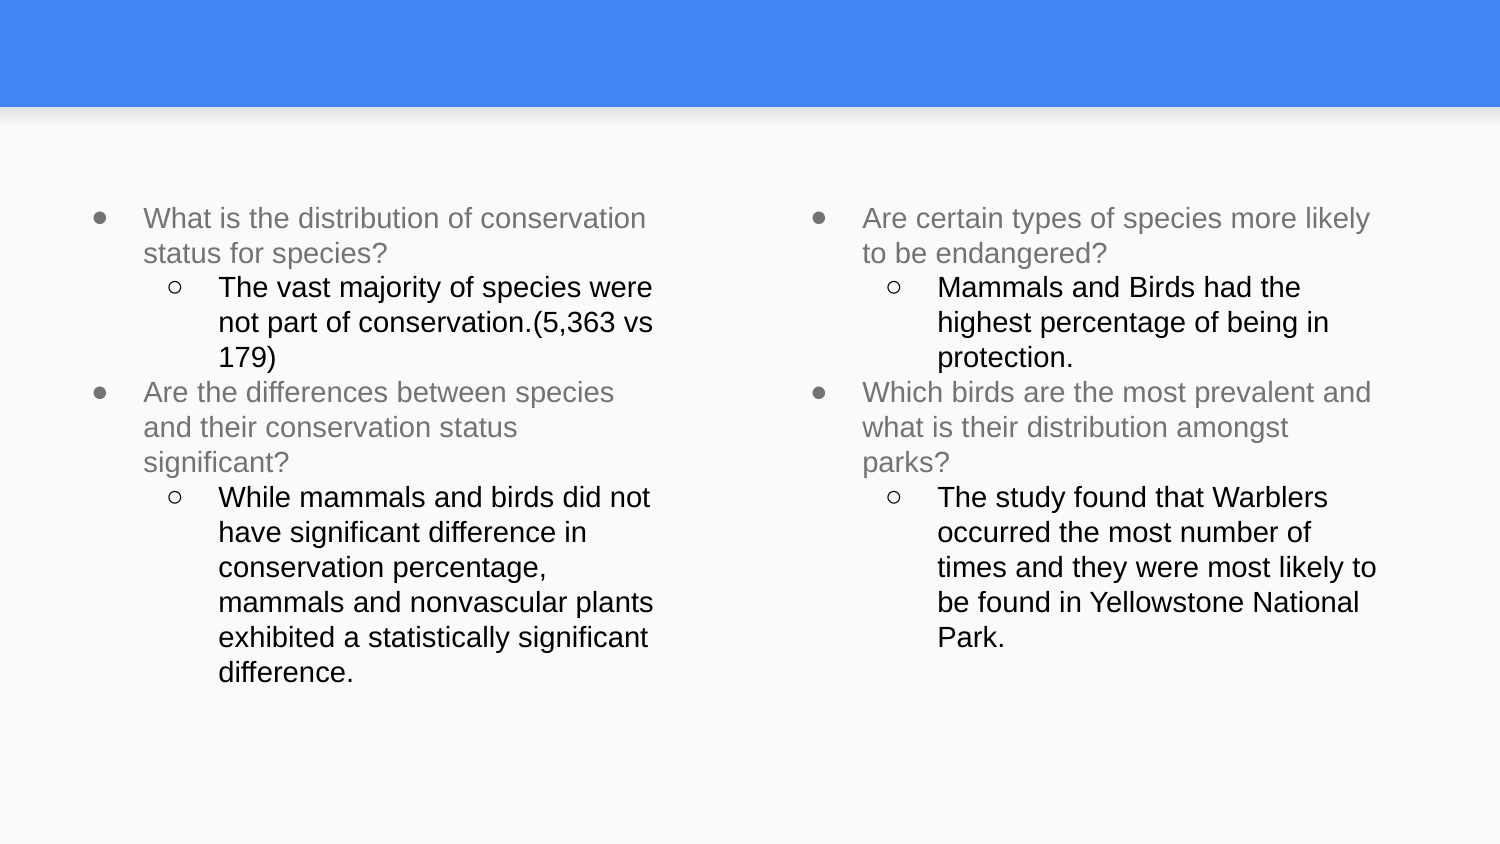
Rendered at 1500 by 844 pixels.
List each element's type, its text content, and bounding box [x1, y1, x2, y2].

text_box What is the distribution of conservation status for species? The vast majority of species were not part of conservation.(5,363 vs 179) Are the differences between species and their conservation status significant? While mammals and birds did not have significant difference in conservation percentage, mammals and nonvascular plants exhibited a statistically significant difference. [53, 183, 678, 704]
text_box Are certain types of species more likely to be endangered? Mammals and Birds had the highest percentage of being in protection. Which birds are the most prevalent and what is their distribution amongst parks? The study found that Warblers occurred the most number of times and they were most likely to be found in Yellowstone National Park. [772, 183, 1397, 669]
